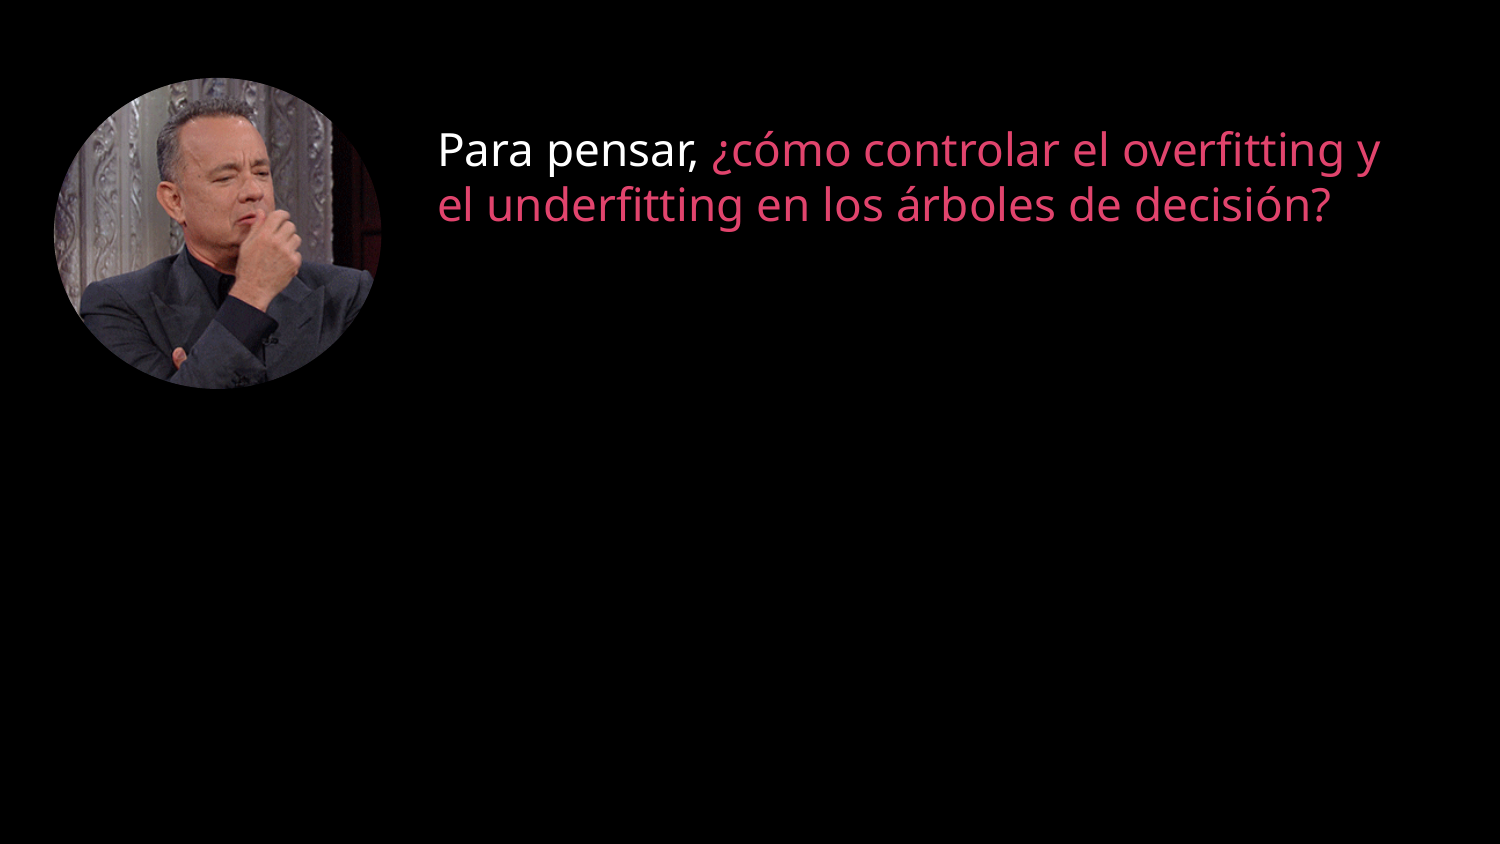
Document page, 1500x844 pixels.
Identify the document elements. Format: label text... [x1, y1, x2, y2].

picture [53, 77, 382, 390]
title Para pensar, ¿cómo controlar el overfitting y el underfitting en los árboles de decisión? [422, 106, 1445, 248]
